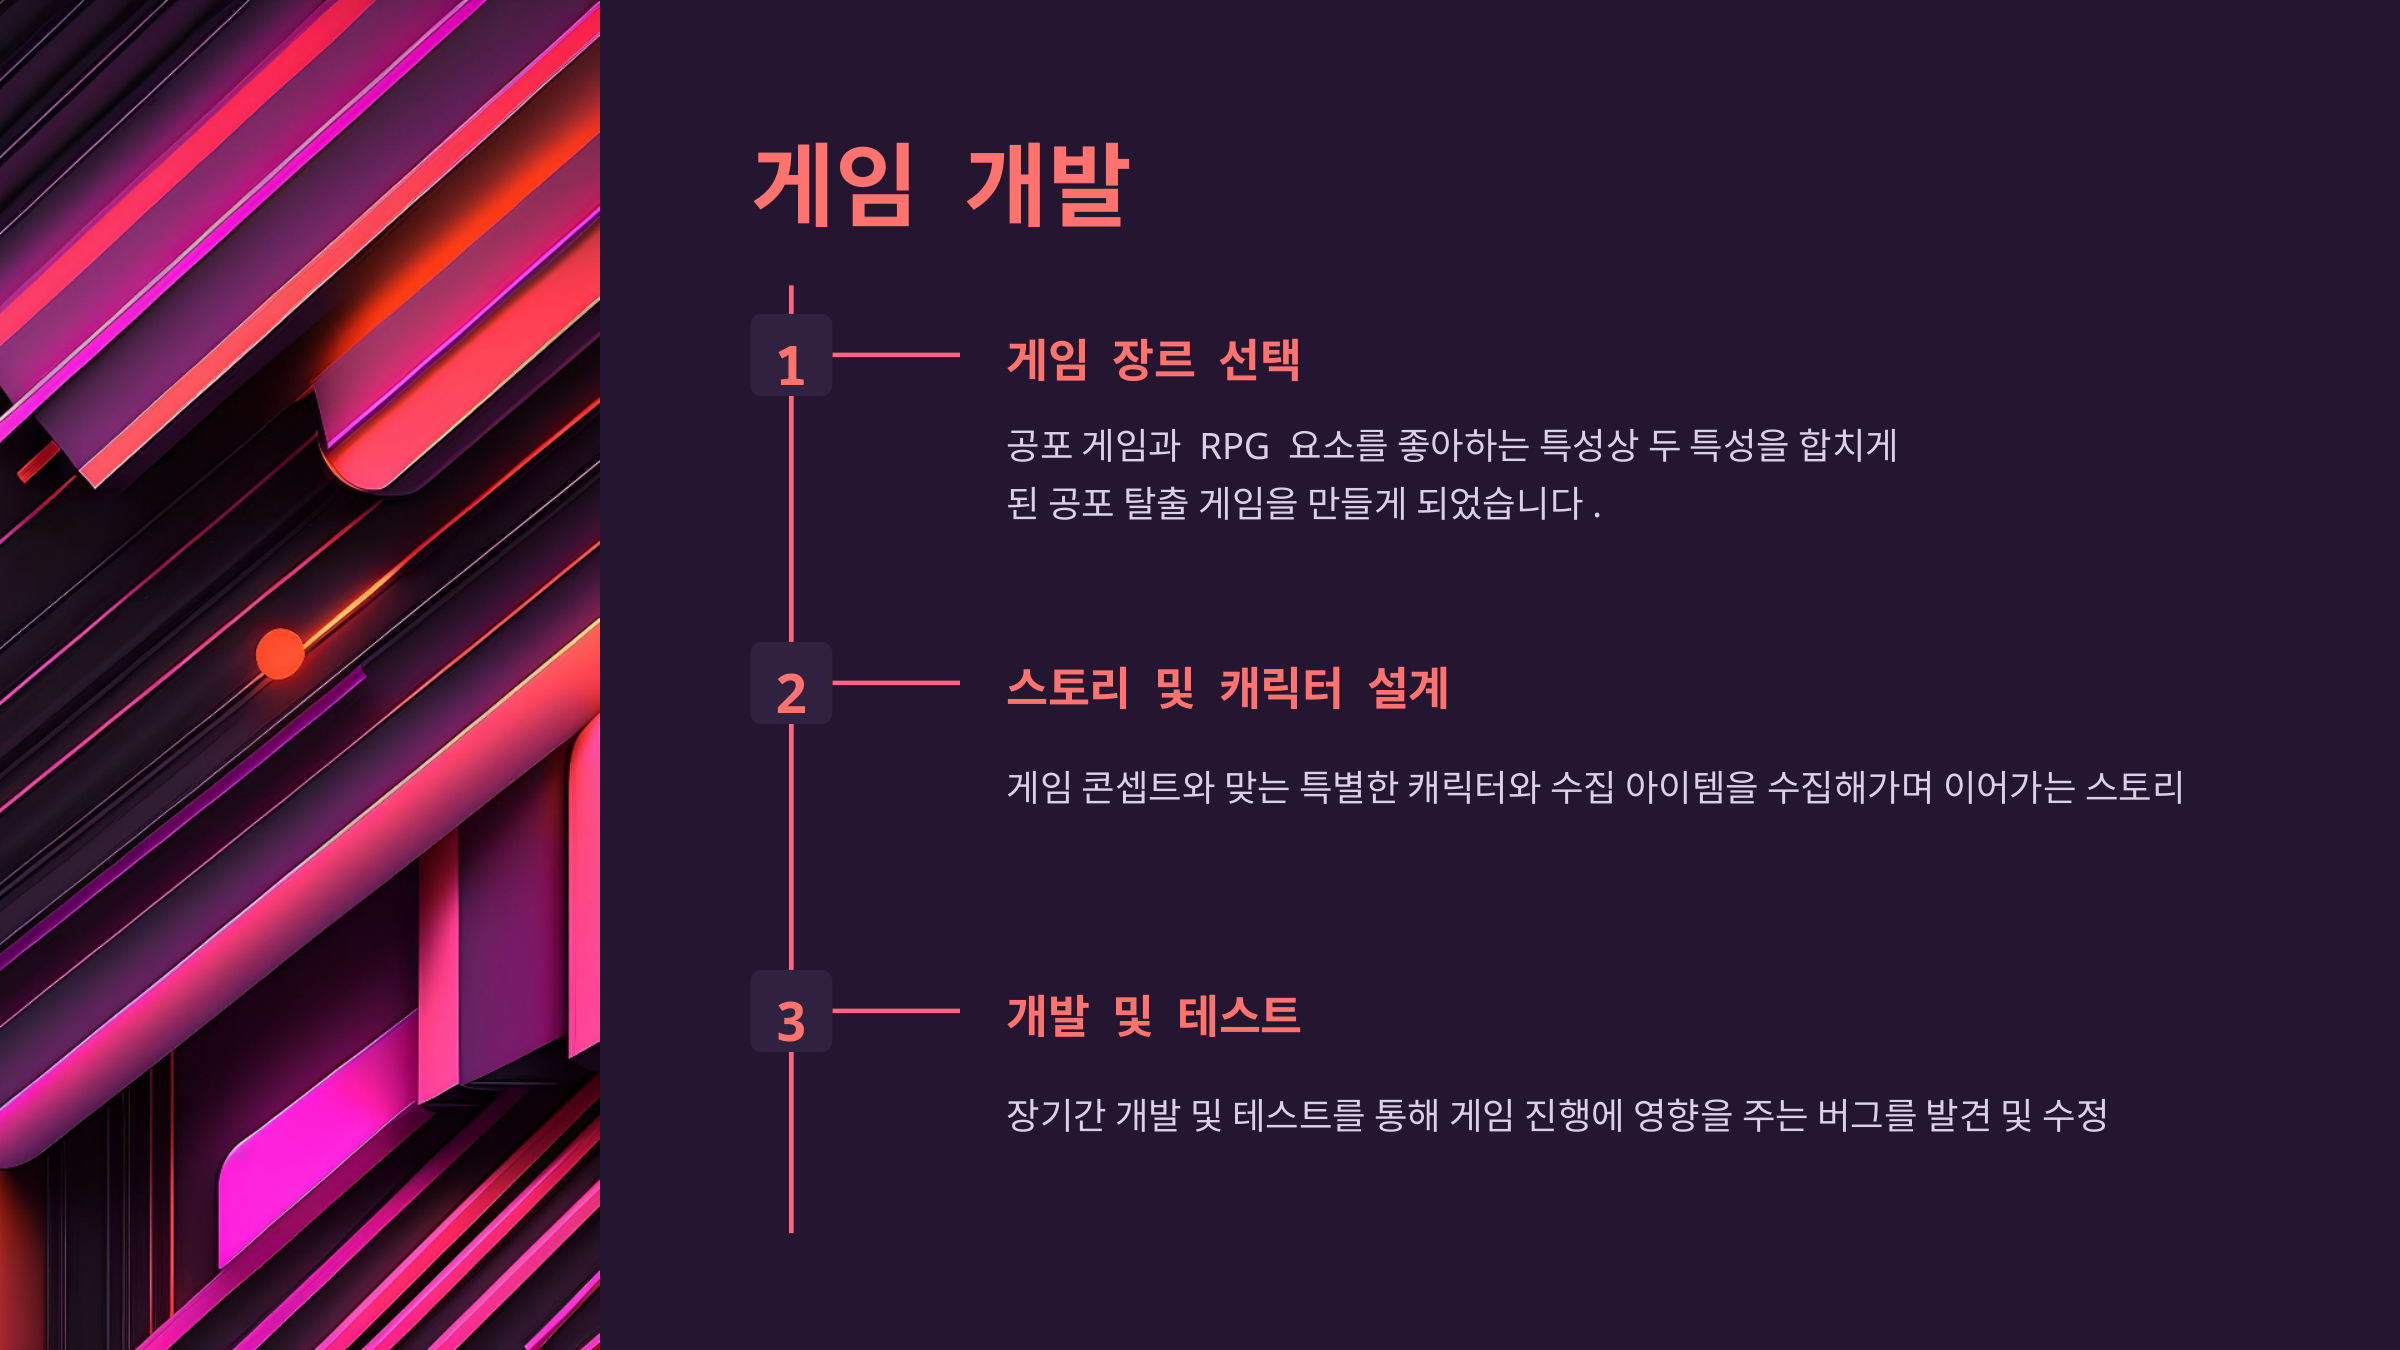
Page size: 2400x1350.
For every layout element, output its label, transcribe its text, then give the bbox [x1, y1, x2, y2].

text_box [750, 969, 833, 1053]
text_box [750, 641, 833, 725]
text_box [833, 680, 960, 686]
text_box [789, 724, 794, 969]
text_box [750, 313, 833, 396]
text_box [833, 1008, 960, 1014]
text_box [789, 285, 794, 313]
text_box [789, 1052, 794, 1234]
text_box 장기간 개발 및 테스트를 통해 게임 진행에 영향을 주는 버그를 발견 및 수정 [991, 1071, 2264, 1130]
text_box 스토리 및 캐릭터 설계 [991, 649, 1442, 707]
text_box [833, 352, 960, 358]
text_box [600, 0, 2400, 1350]
text_box 게임 콘셉트와 맞는 특별한 캐릭터와 수집 아이템을 수집해가며 이어가는 스토리 [991, 743, 2264, 802]
text_box [789, 396, 794, 641]
picture [0, 0, 600, 1350]
text_box 공포 게임과 RPG 요소를 좋아하는 특성상 두 특성을 합치게 된 공포 탈출 게임을 만들게 되었습니다. [991, 415, 2264, 532]
text_box 게임 장르 선택 [991, 321, 1357, 379]
text_box 2 [777, 648, 805, 718]
text_box 게임 개발 [736, 116, 1466, 231]
text_box 1 [777, 320, 805, 390]
text_box 개발 및 테스트 [991, 977, 1357, 1035]
text_box 3 [777, 976, 805, 1046]
